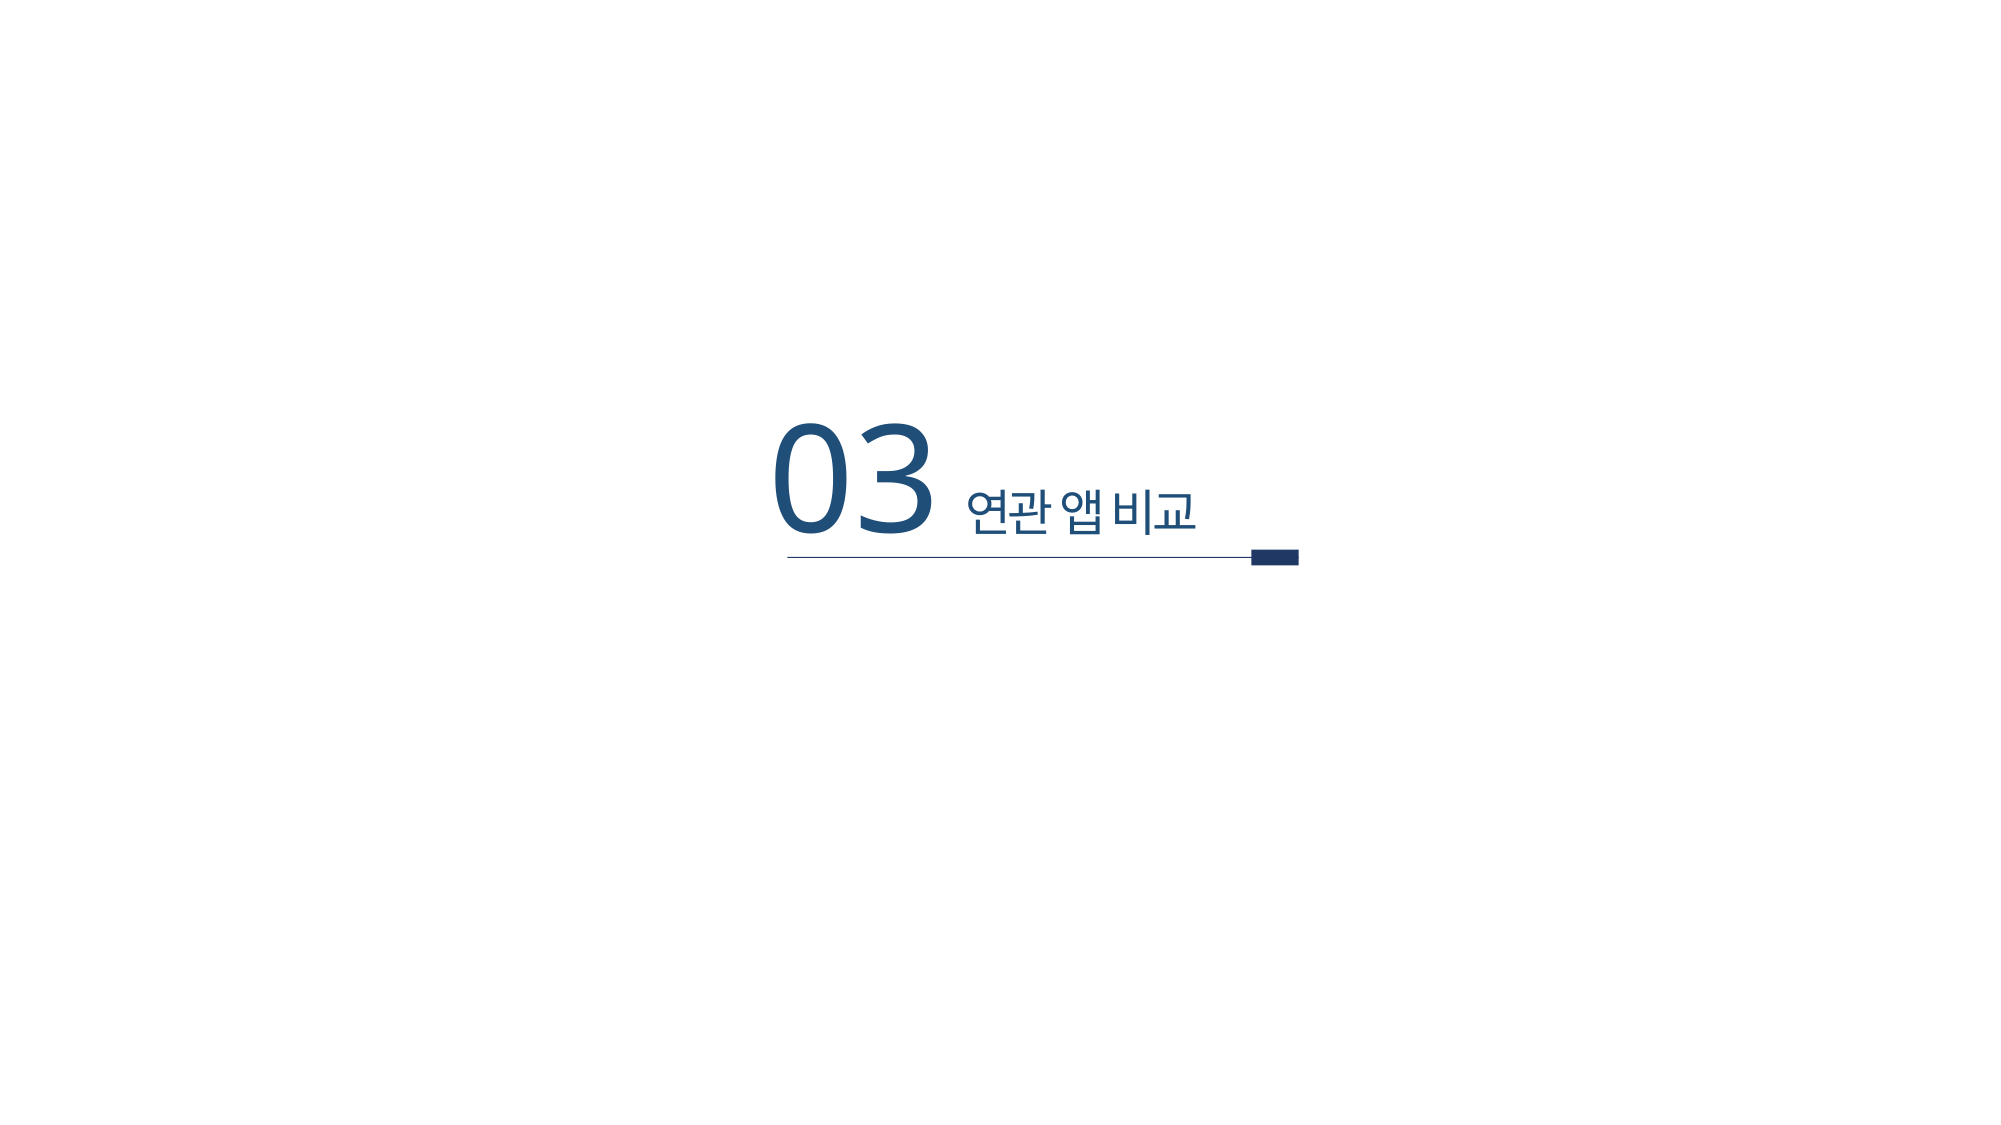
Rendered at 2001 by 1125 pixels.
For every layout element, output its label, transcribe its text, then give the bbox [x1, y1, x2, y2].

text_box 연관 앱 비교 [925, 473, 1540, 549]
text_box 03 [754, 375, 1243, 571]
text_box [1250, 549, 1300, 566]
